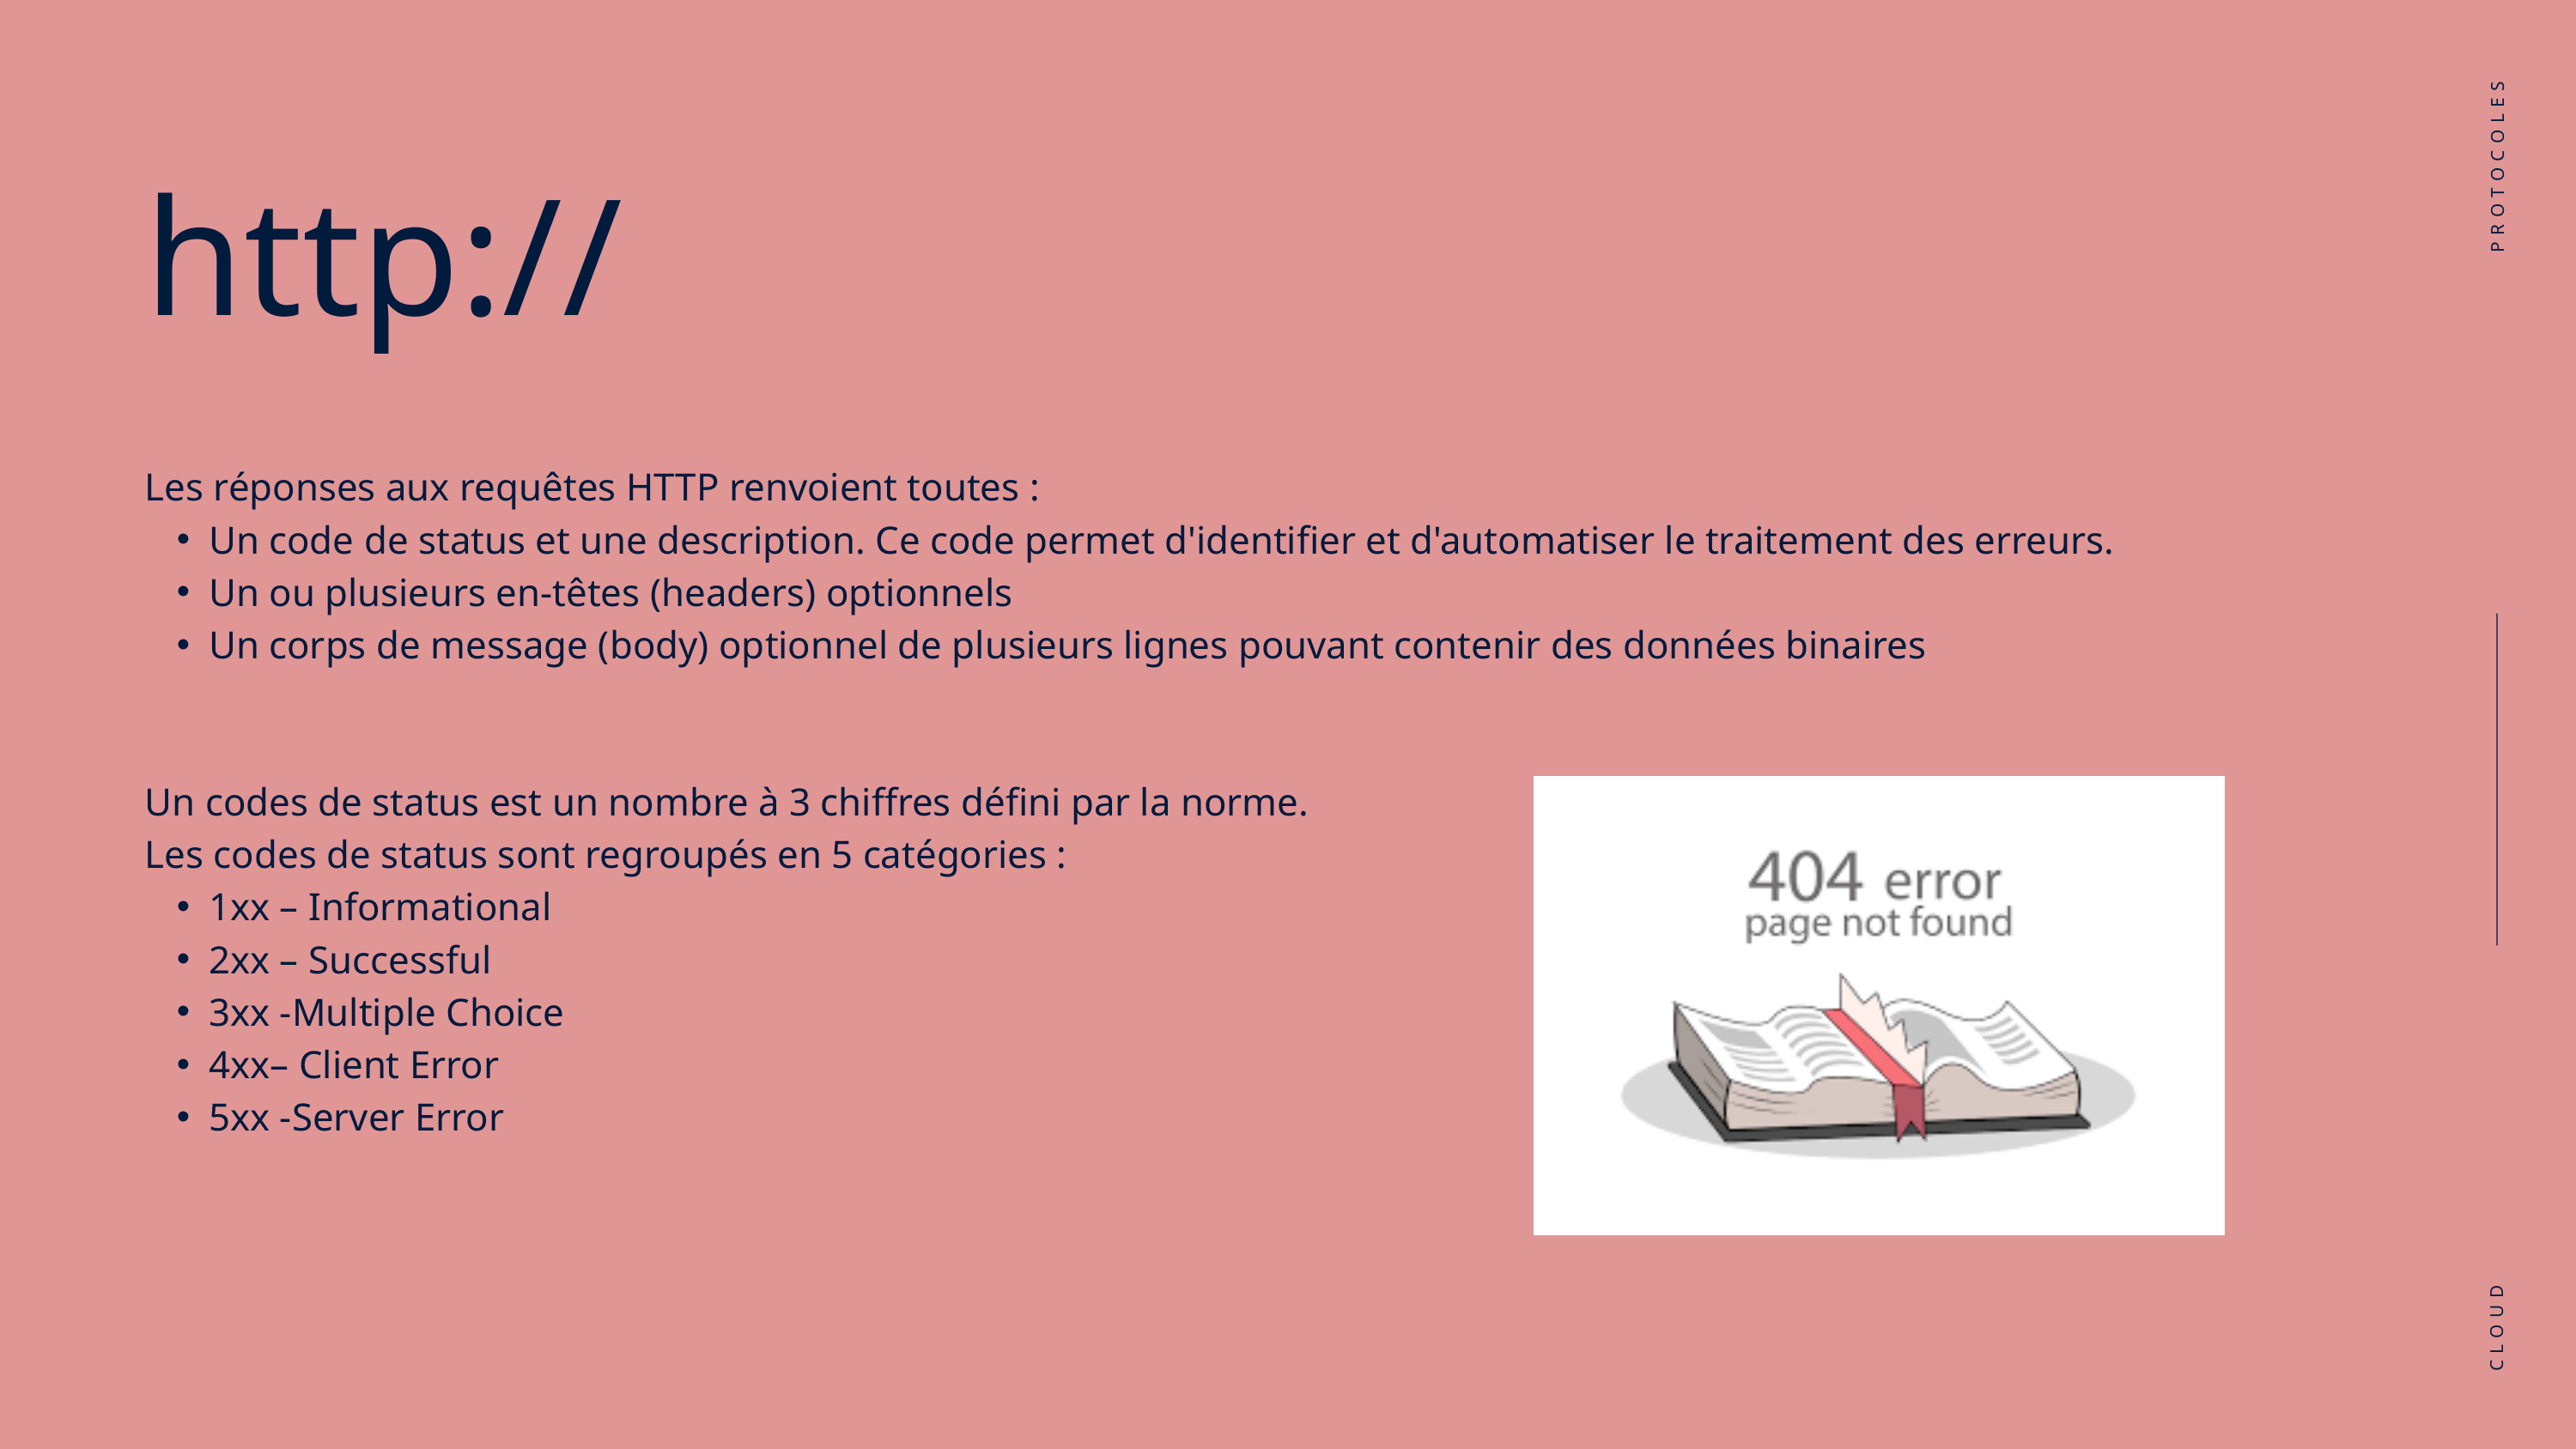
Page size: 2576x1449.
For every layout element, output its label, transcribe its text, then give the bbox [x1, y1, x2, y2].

picture [1534, 776, 2225, 1236]
text_box CLOUD [2486, 925, 2506, 1372]
text_box Un codes de status est un nombre à 3 chiffres défini par la norme. Les codes de status sont regroupés en 5 catégories : 1xx – Informational 2xx – Successful 3xx -Multiple Choice 4xx– Client Error 5xx -Server Error [144, 770, 1414, 1139]
text_box http:// [144, 122, 1759, 348]
text_box Les réponses aux requêtes HTTP renvoient toutes : Un code de status et une description. Ce code permet d'identifier et d'automatiser le traitement des erreurs. Un ou plusieurs en-têtes (headers) optionnels Un corps de message (body) optionnel de plusieurs lignes pouvant contenir des données binaires [144, 456, 2431, 667]
text_box PROTOCOLES [2487, 82, 2508, 614]
